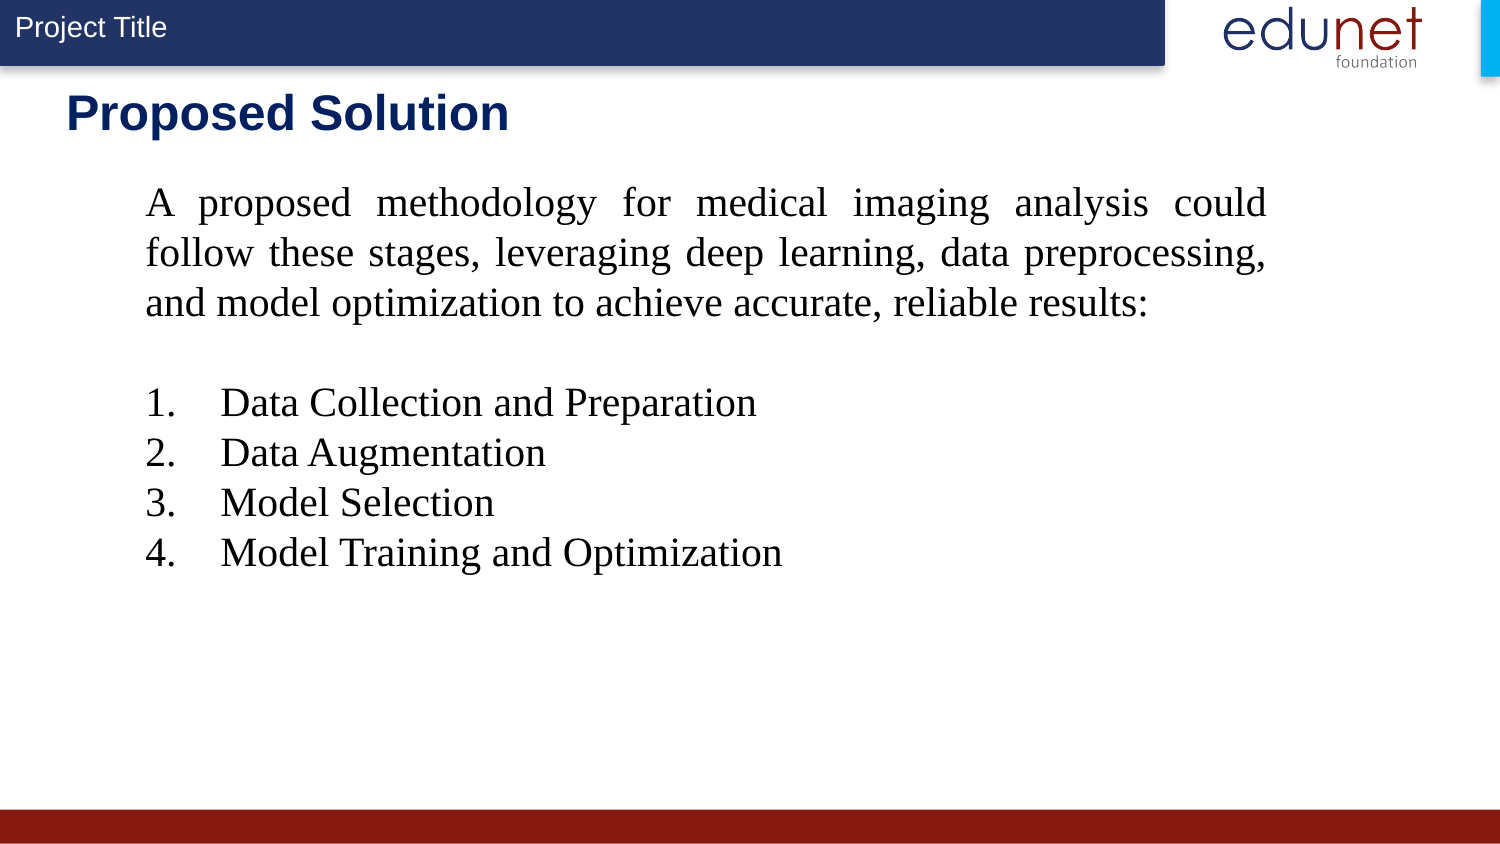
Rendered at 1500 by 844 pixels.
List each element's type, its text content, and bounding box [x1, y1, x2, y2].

picture [1219, 4, 1424, 72]
text_box A proposed methodology for medical imaging analysis could follow these stages, leveraging deep learning, data preprocessing, and model optimization to achieve accurate, reliable results: Data Collection and Preparation Data Augmentation Model Selection Model Training and Optimization [130, 166, 1283, 582]
title Proposed Solution [51, 72, 1449, 229]
